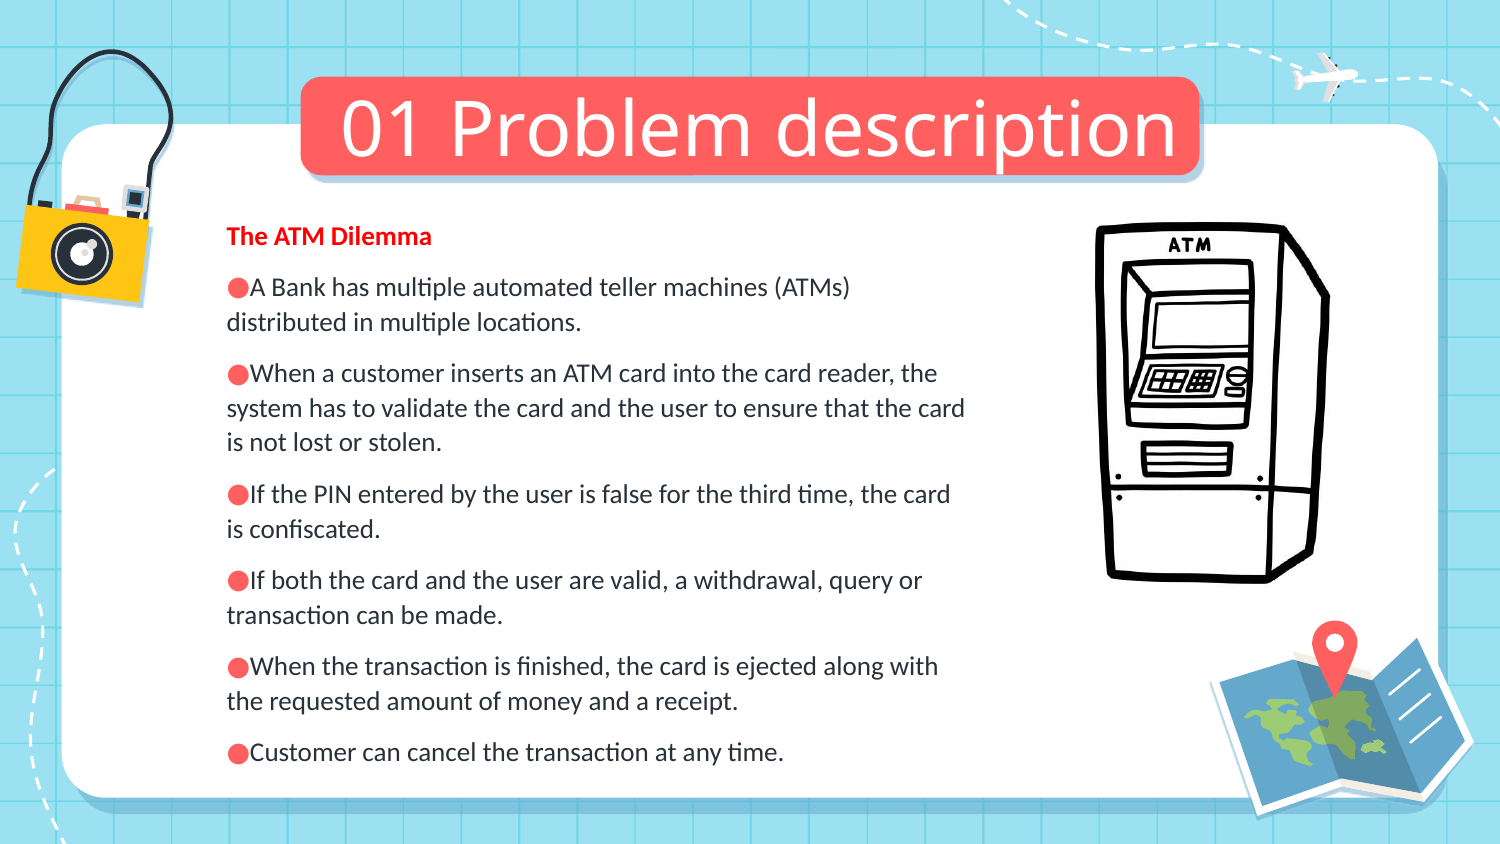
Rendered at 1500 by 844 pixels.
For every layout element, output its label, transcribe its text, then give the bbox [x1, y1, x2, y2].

list The ATM Dilemma A Bank has multiple automated teller machines (ATMs) distributed in multiple locations. When a customer inserts an ATM card into the card reader, the system has to validate the card and the user to ensure that the card is not lost or stolen. If the PIN entered by the user is false for the third time, the card is confiscated. If both the card and the user are valid, a withdrawal, query or transaction can be made. When the transaction is finished, the card is ejected along with the requested amount of money and a receipt. Customer can cancel the transaction at any time. [211, 319, 982, 664]
title 01 Problem description [118, 88, 1382, 164]
picture [1058, 186, 1367, 619]
text_box [302, 164, 1198, 176]
text_box [302, 76, 1198, 88]
